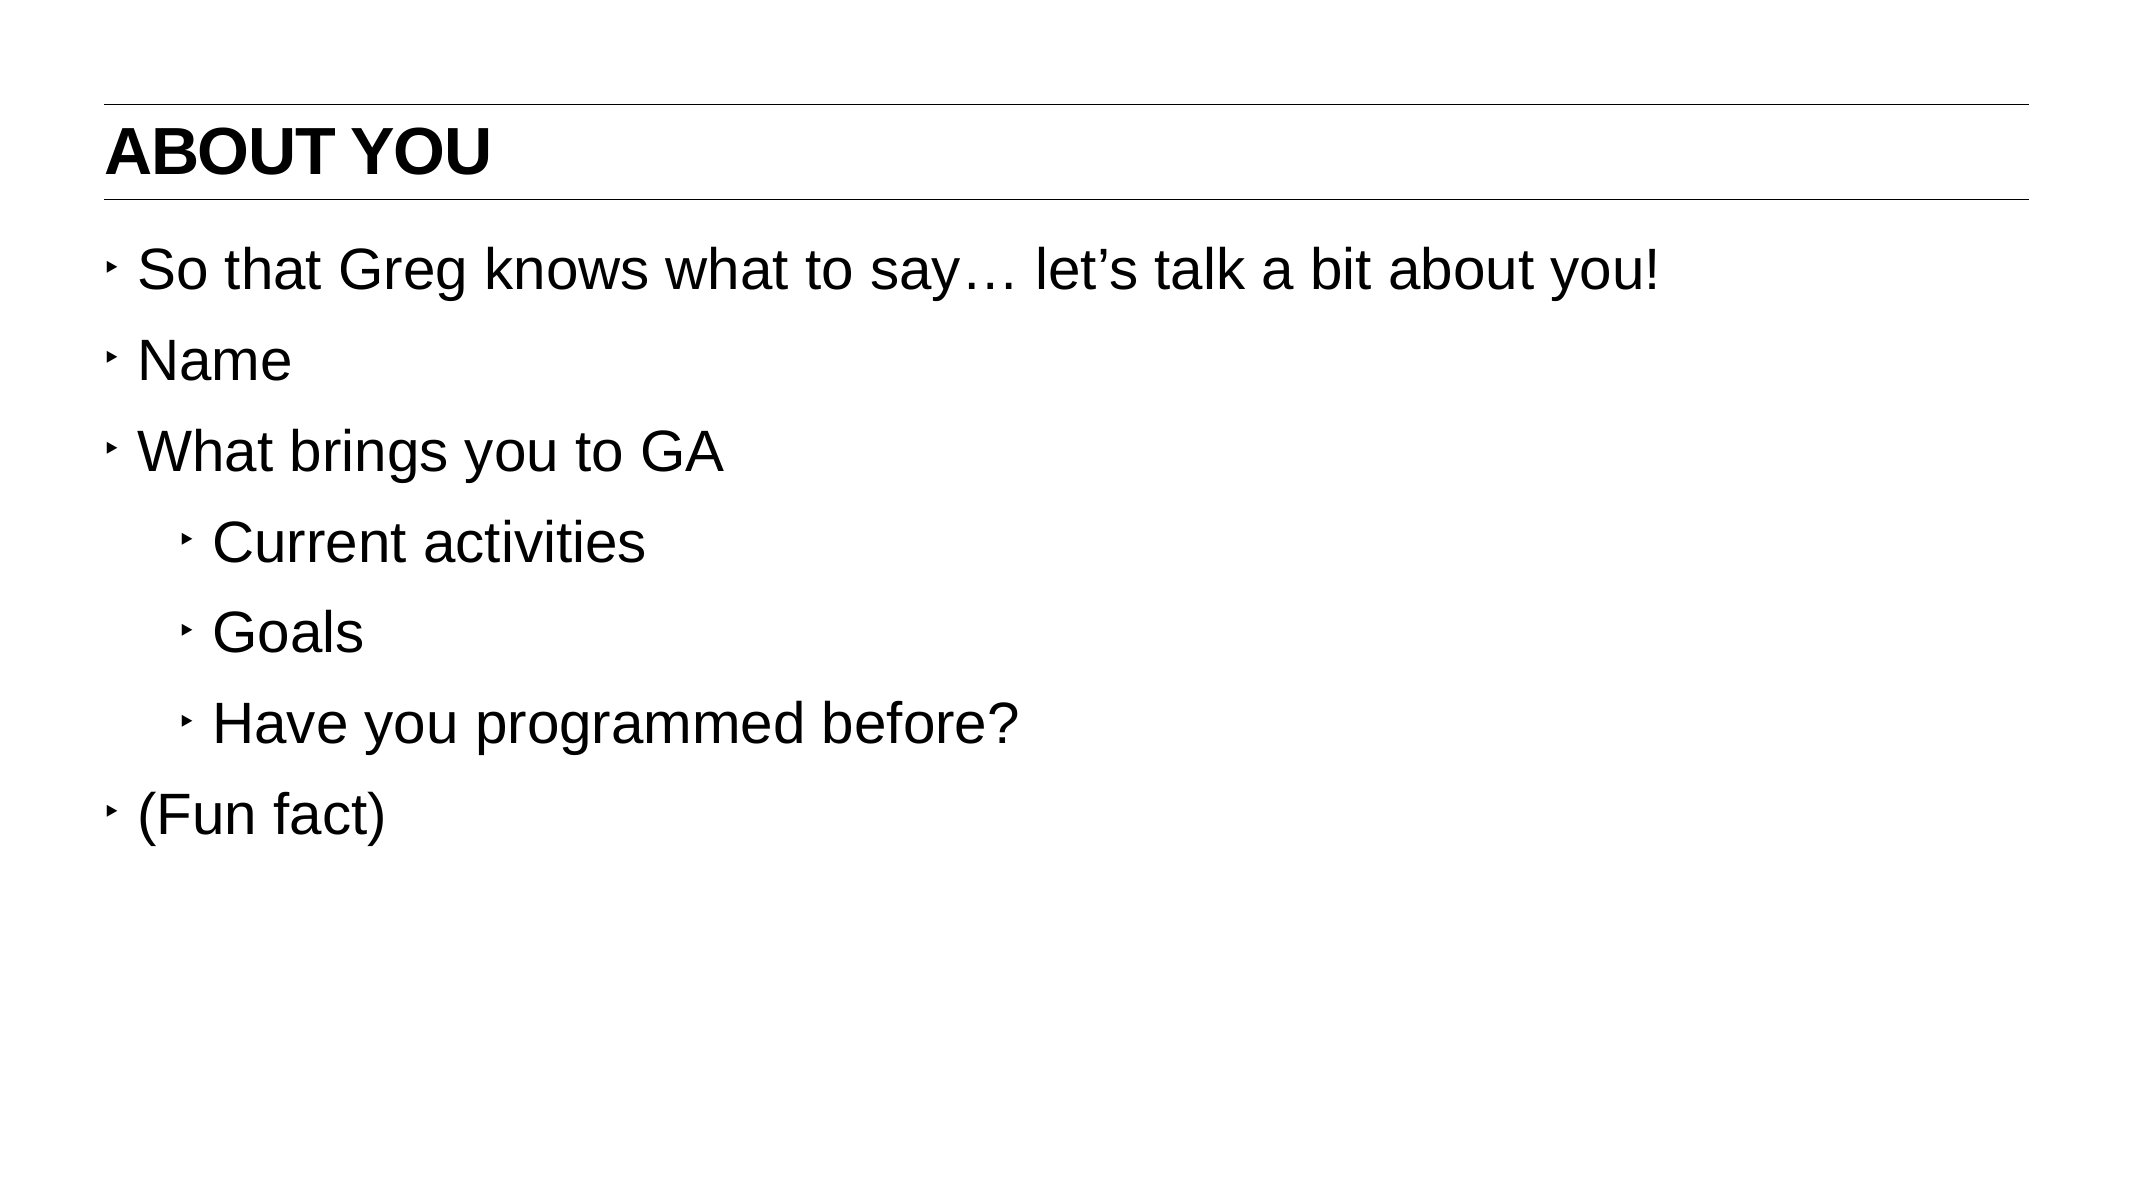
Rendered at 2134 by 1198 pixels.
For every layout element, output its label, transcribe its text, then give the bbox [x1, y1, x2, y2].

list So that Greg knows what to say… let’s talk a bit about you! Name What brings you to GA Current activities Goals Have you programmed before? (Fun fact) [103, 230, 2030, 857]
list About You [103, 120, 1372, 193]
